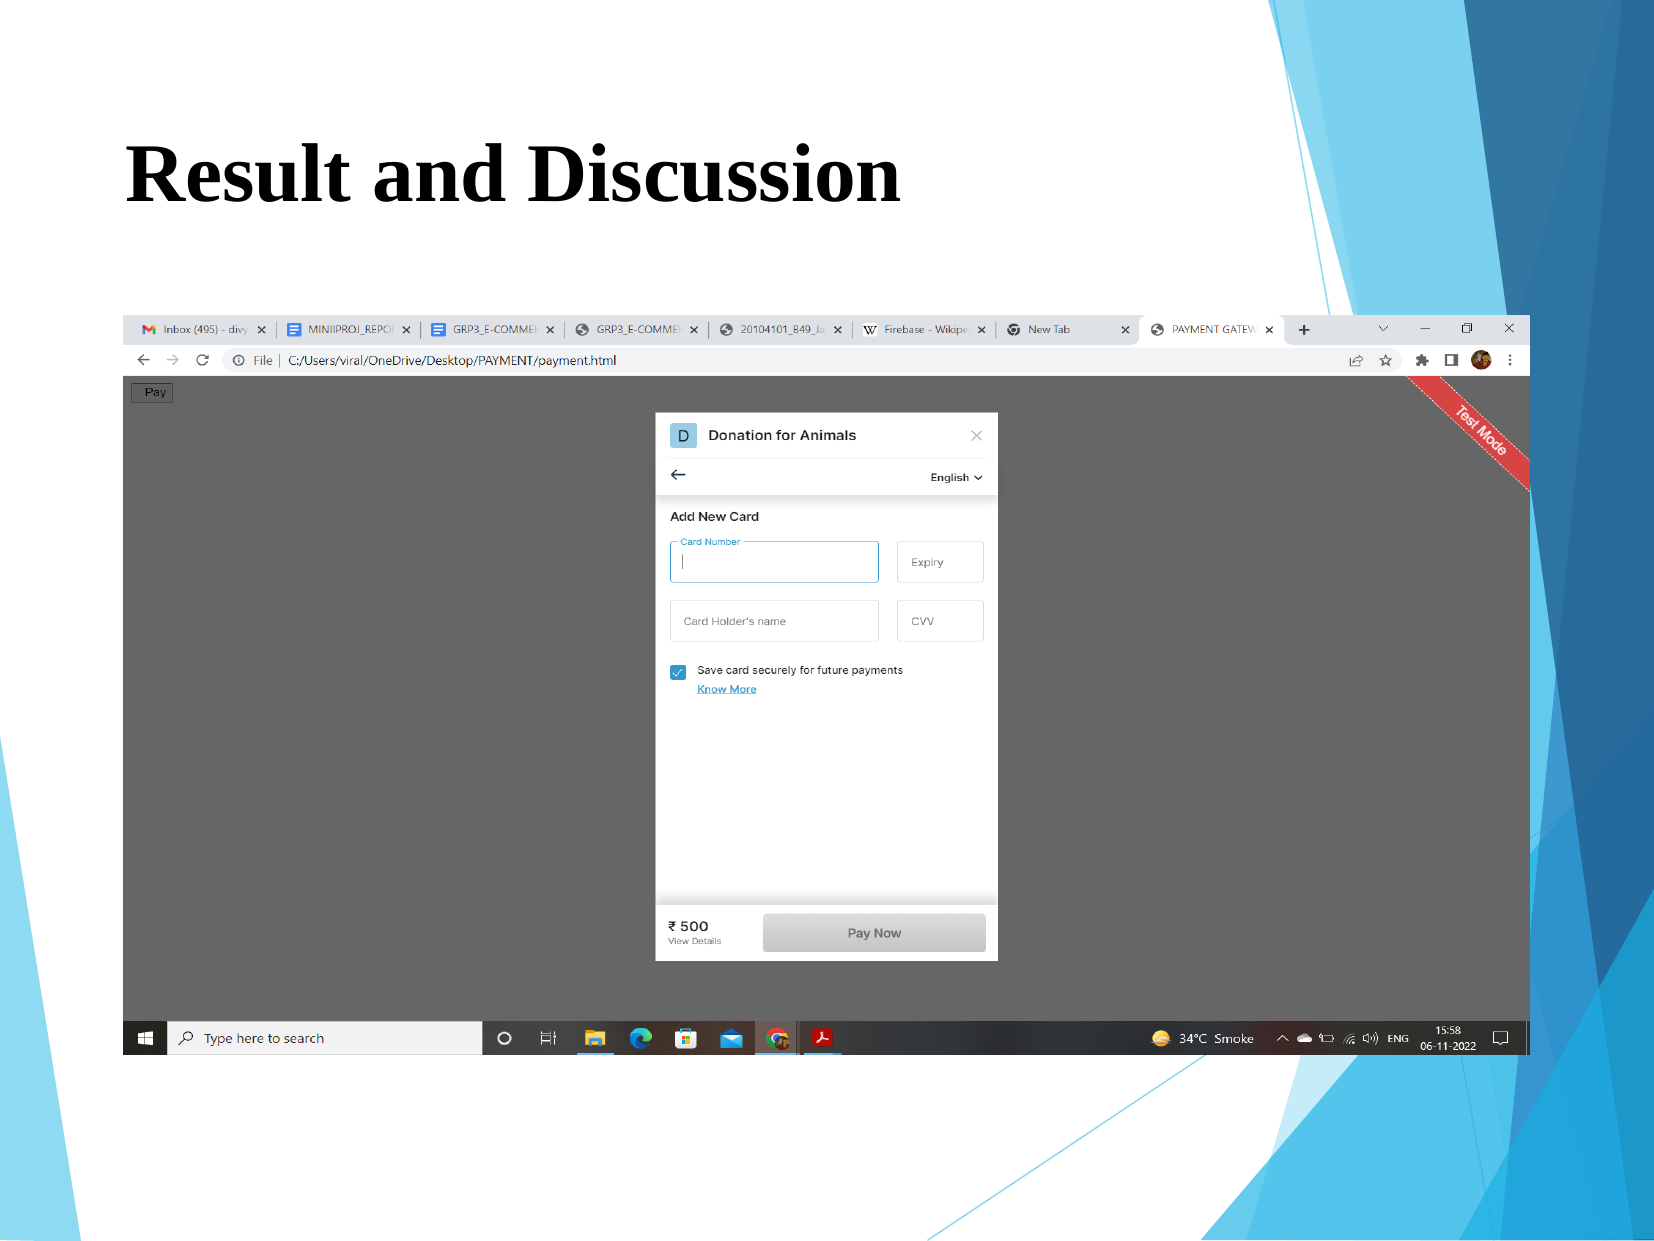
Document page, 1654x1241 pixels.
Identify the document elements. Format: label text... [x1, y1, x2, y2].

title Result and Discussion [110, 110, 1258, 349]
picture [123, 315, 1531, 1055]
